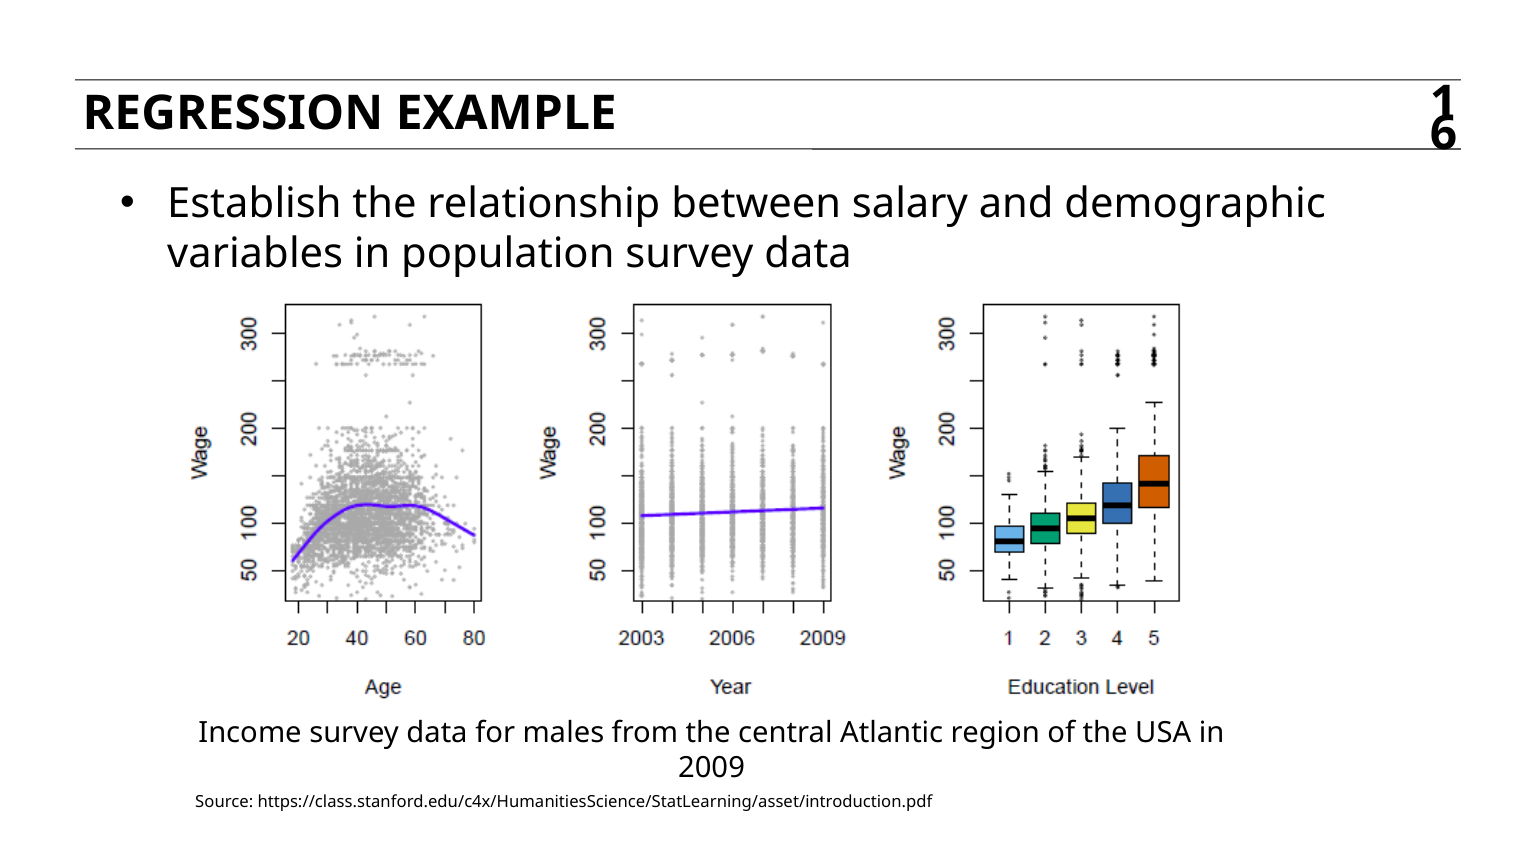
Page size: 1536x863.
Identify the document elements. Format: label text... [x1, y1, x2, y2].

slide_number 16 [1419, 86, 1461, 138]
text_box Income survey data for males from the central Atlantic region of the USA in 2009 [167, 706, 1256, 791]
list Regression Example [67, 81, 1118, 132]
picture [167, 280, 1206, 720]
text_box Source: https://class.stanford.edu/c4x/HumanitiesScience/StatLearning/asset/introduction.pdf [180, 783, 1268, 819]
text_box Establish the relationship between salary and demographic variables in population survey data [105, 168, 1418, 284]
